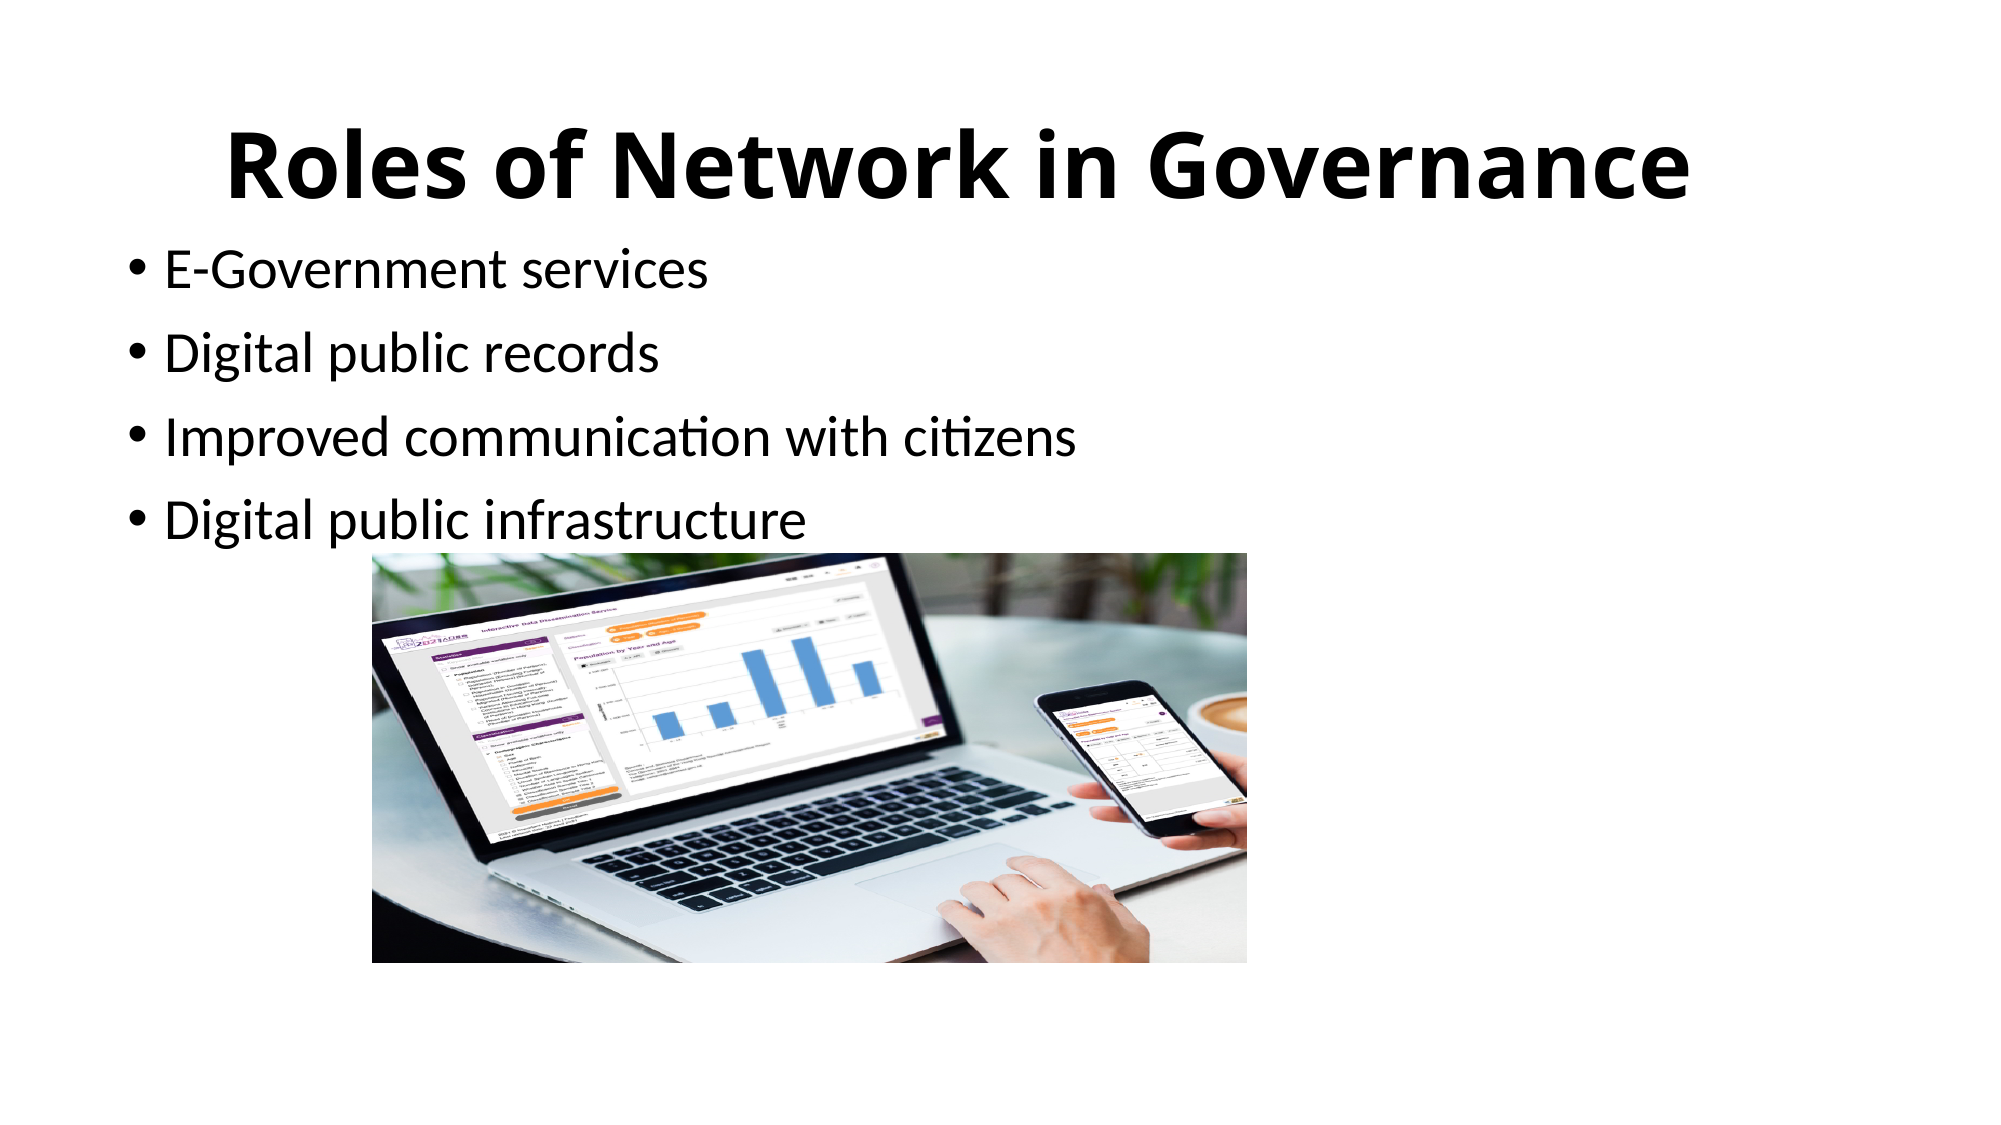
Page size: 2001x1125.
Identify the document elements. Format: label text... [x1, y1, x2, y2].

picture [372, 553, 1247, 963]
title Roles of Network in Governance [137, 59, 1863, 278]
list E-Government services Digital public records Improved communication with citizens Digital public infrastructure [112, 230, 1838, 945]
